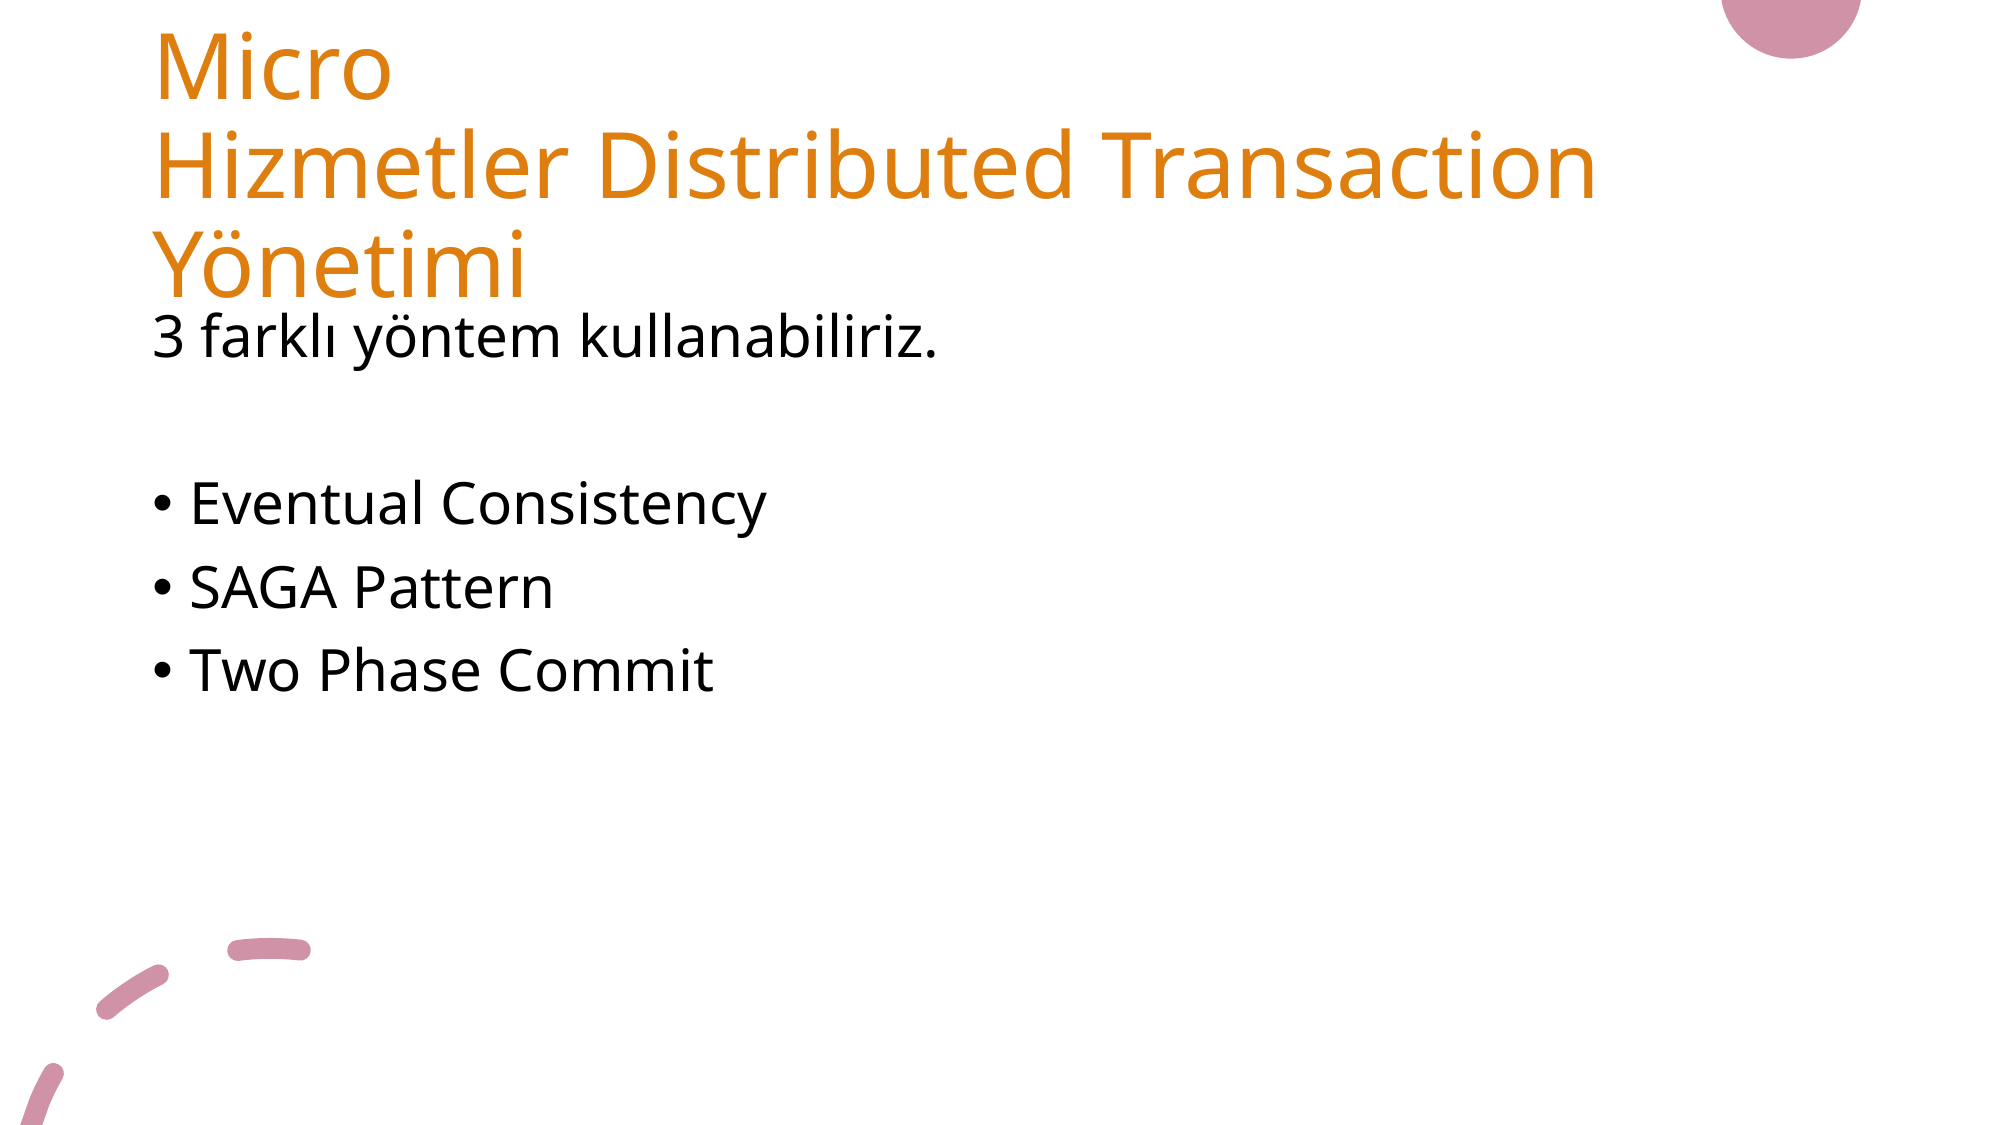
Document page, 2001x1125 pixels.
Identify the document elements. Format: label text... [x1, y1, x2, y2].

list 3 farklı yöntem kullanabiliriz. Eventual Consistency SAGA Pattern Two Phase Commit [137, 299, 1863, 933]
title Micro Hizmetler Distributed Transaction Yönetimi [137, 59, 1863, 278]
